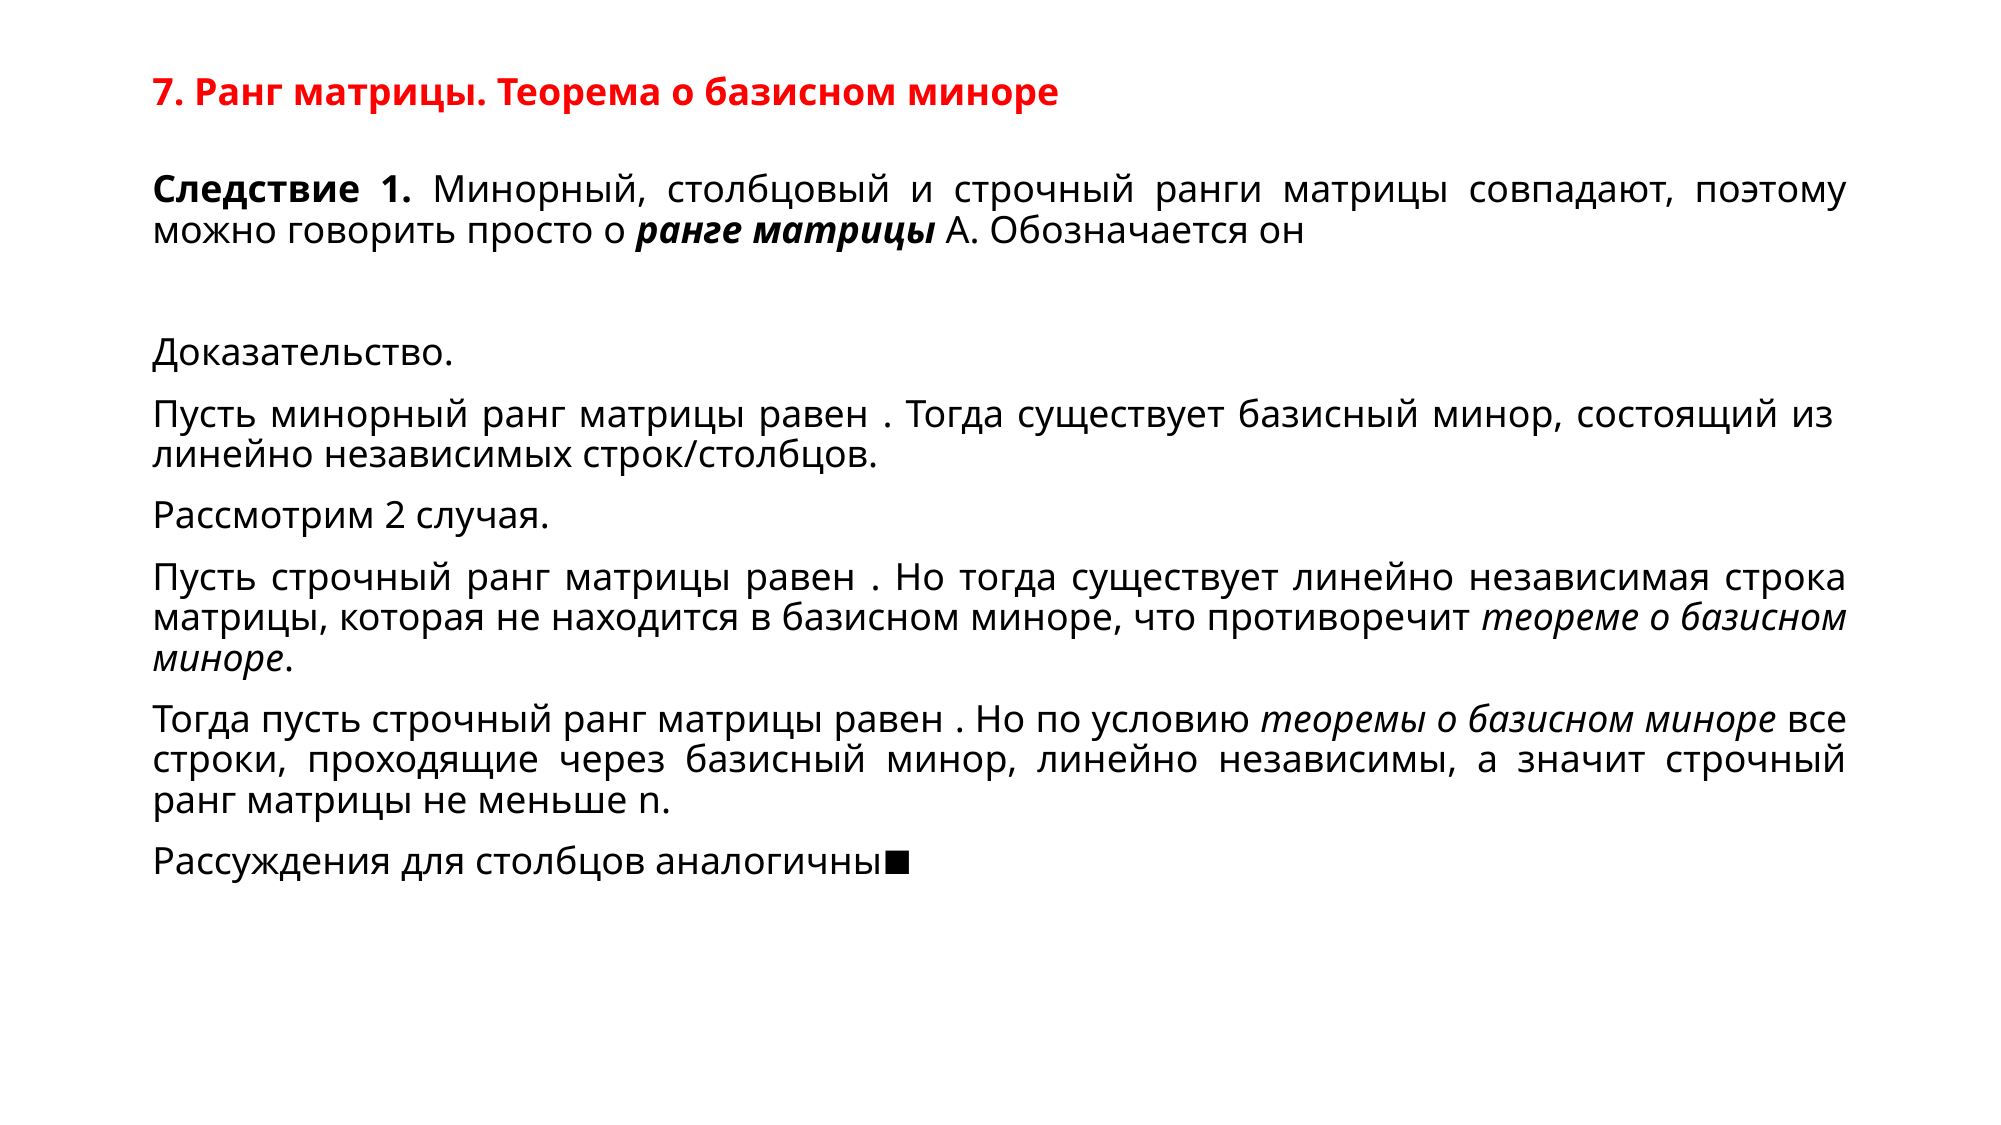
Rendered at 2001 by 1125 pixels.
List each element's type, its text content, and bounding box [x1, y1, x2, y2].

title 7. Ранг матрицы. Теорема о базисном миноре [137, 65, 1863, 141]
